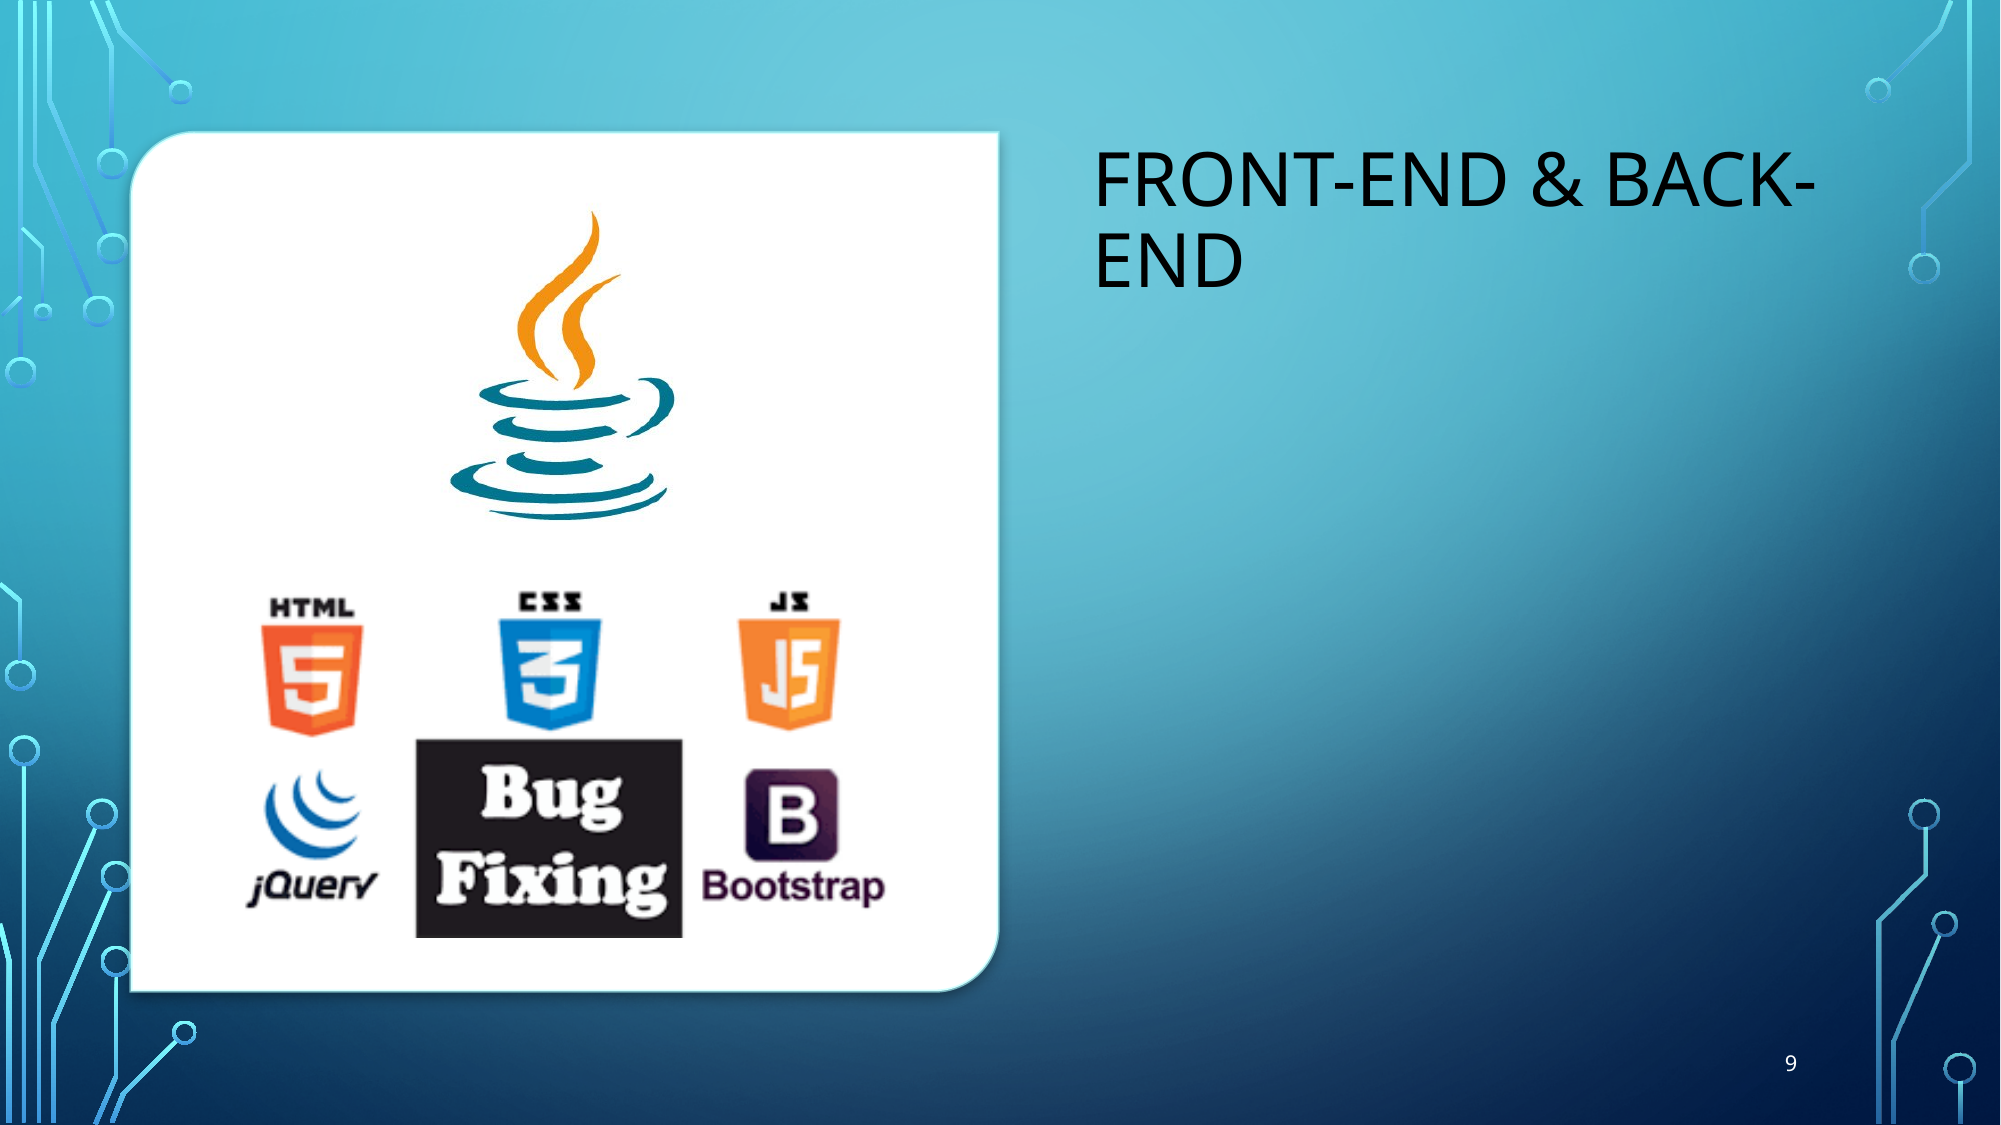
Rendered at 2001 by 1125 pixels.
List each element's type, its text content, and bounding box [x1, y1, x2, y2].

text_box [129, 131, 1000, 993]
slide_number 9 [1685, 1035, 1813, 1095]
title Front-end & back-end [1077, 101, 1857, 344]
picture [382, 187, 745, 550]
picture [203, 575, 925, 938]
